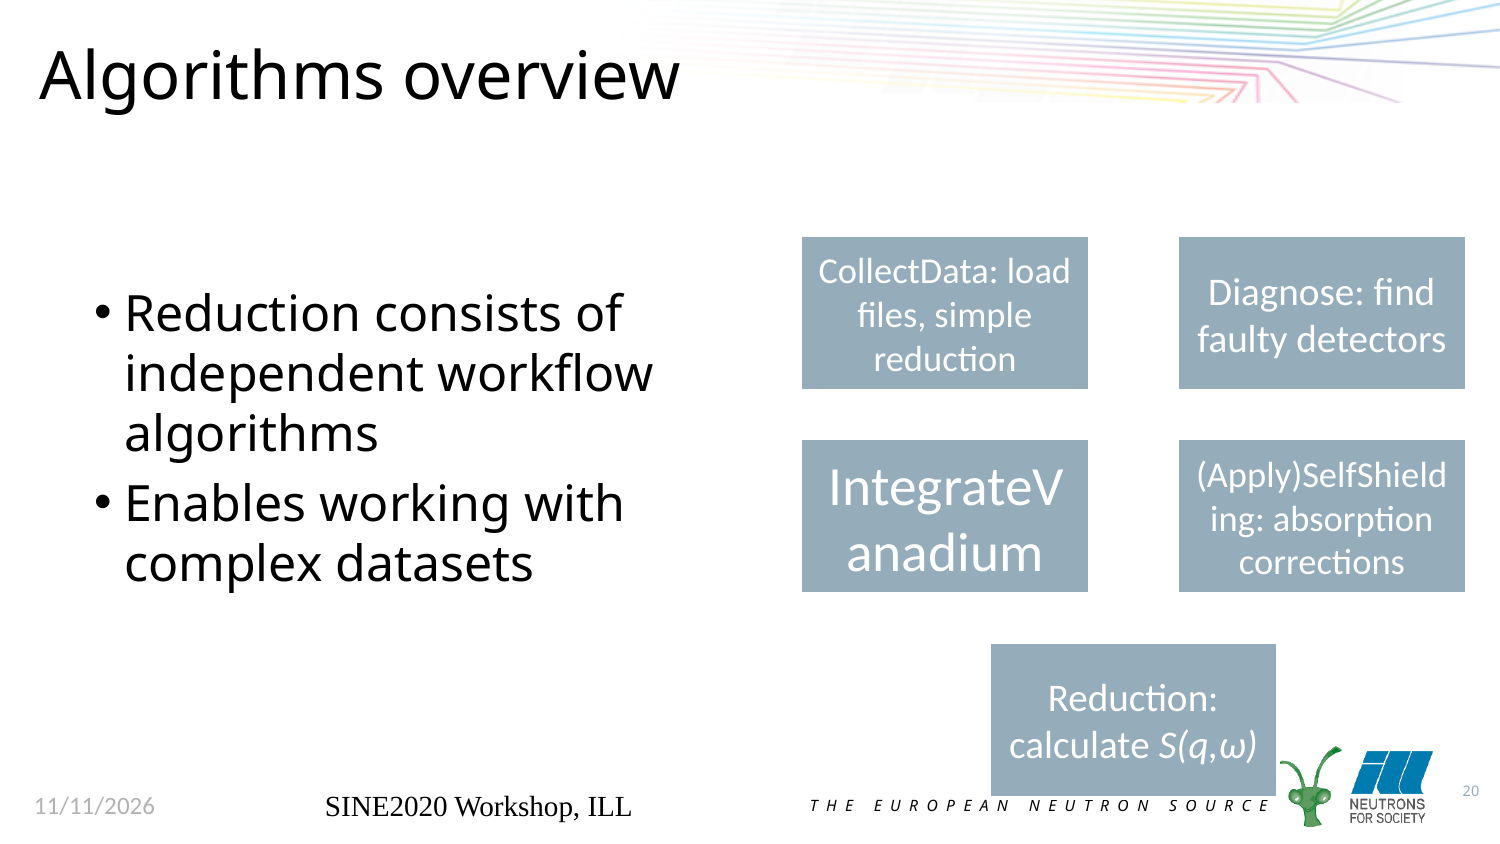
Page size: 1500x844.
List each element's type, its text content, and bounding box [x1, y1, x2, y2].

list Algorithms overview [25, 25, 1457, 116]
footer SINE2020 Workshop, ILL [225, 805, 733, 828]
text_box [775, 209, 1443, 741]
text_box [799, 234, 1468, 766]
picture [614, 0, 1500, 103]
picture [1262, 766, 1433, 830]
list Reduction consists of independent workflow algorithms Enables working with complex datasets [79, 274, 788, 805]
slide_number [18, 782, 212, 828]
